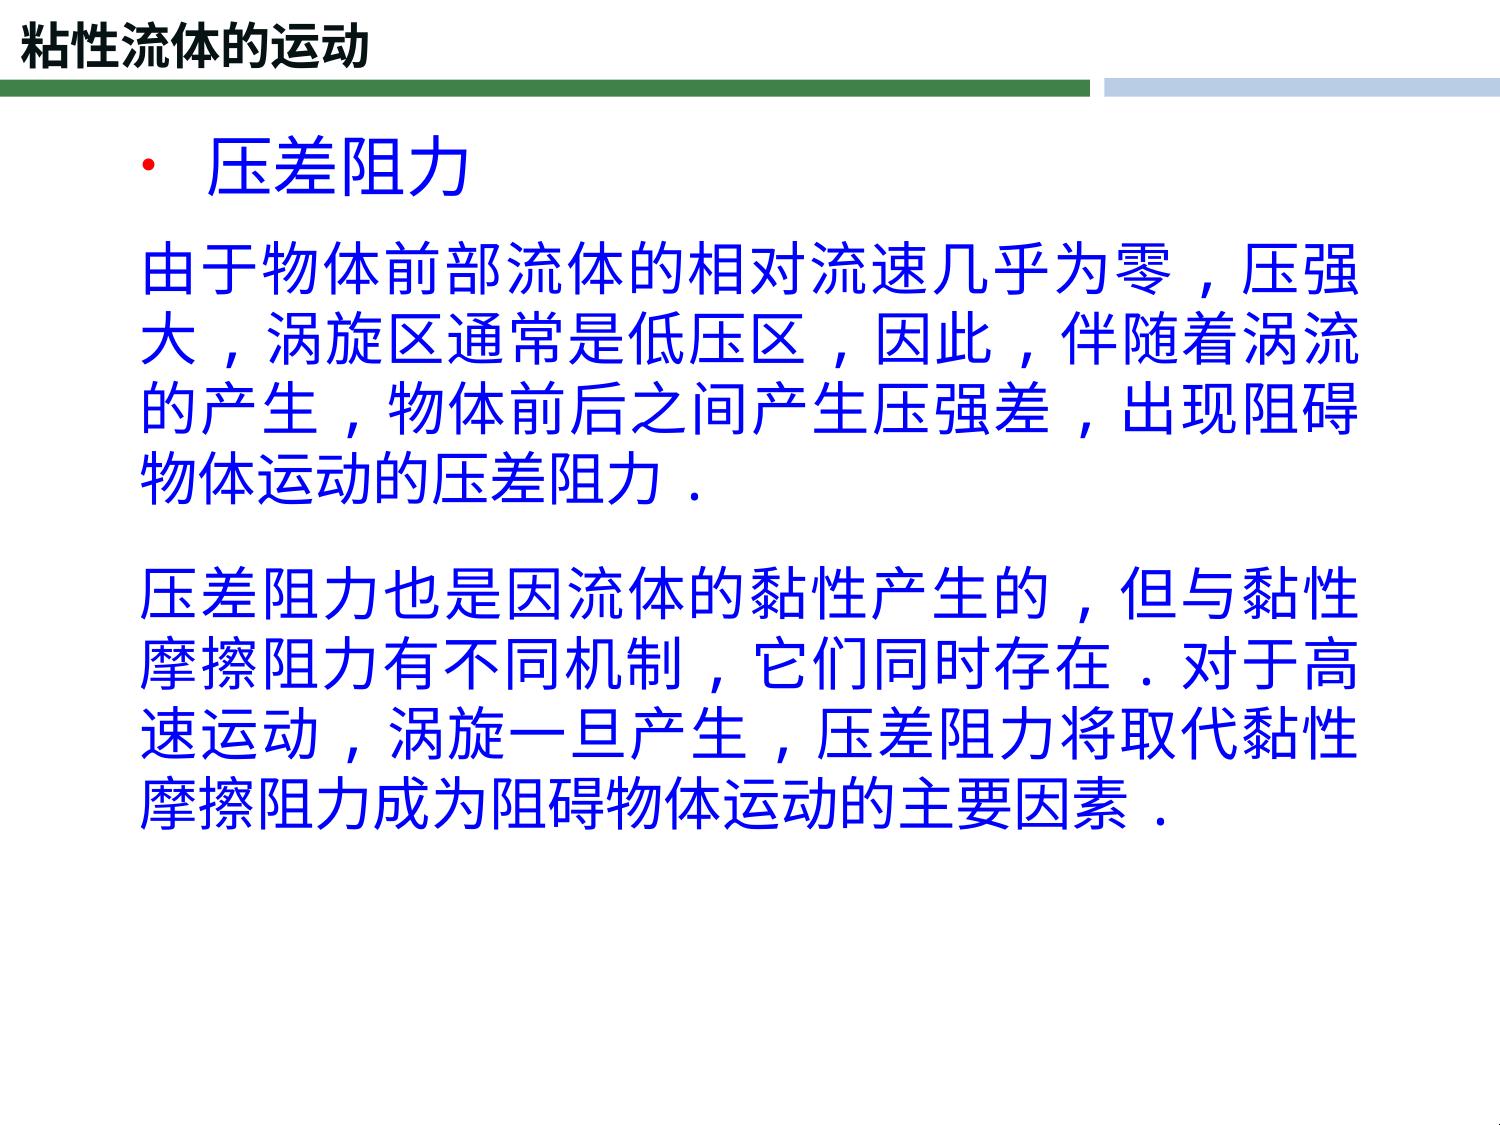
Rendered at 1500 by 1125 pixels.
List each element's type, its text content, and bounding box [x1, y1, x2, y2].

text_box [1102, 76, 1500, 99]
text_box 压差阻力 [125, 117, 1275, 213]
text_box [0, 78, 1092, 99]
text_box 压差阻力也是因流体的黏性产生的,但与黏性摩擦阻力有不同机制,它们同时存在.对于高速运动,涡旋一旦产生,压差阻力将取代黏性摩擦阻力成为阻碍物体运动的主要因素. [125, 549, 1375, 845]
text_box 粘性流体的运动 [5, 7, 1500, 83]
text_box 由于物体前部流体的相对流速几乎为零,压强大,涡旋区通常是低压区,因此,伴随着涡流的产生,物体前后之间产生压强差,出现阻碍物体运动的压差阻力. [125, 224, 1375, 520]
